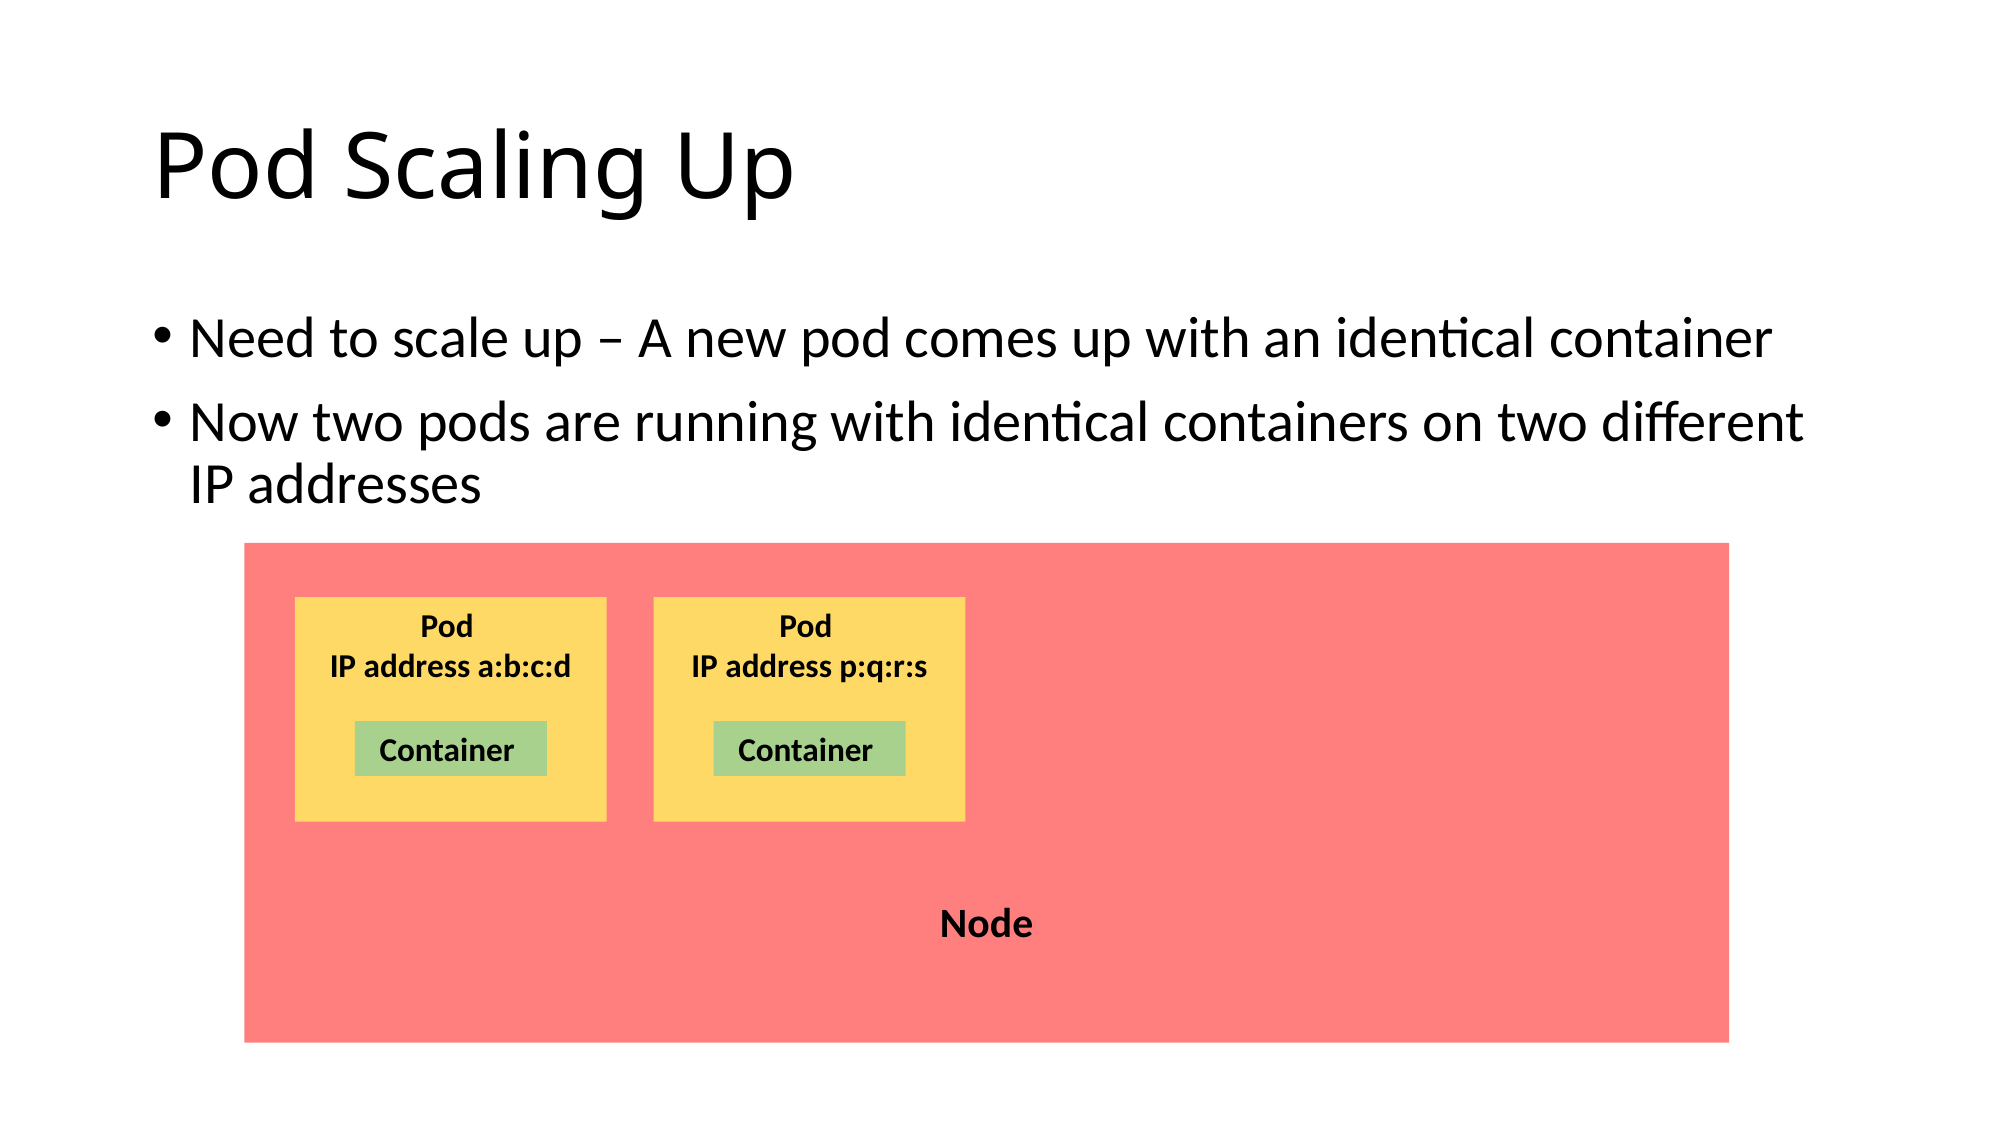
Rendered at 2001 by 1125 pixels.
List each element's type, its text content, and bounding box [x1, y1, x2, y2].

text_box Container [354, 721, 547, 776]
text_box Container [713, 721, 906, 776]
list Need to scale up – A new pod comes up with an identical container Now two pods are running with identical containers on two different IP addresses [137, 299, 1863, 1014]
text_box Pod IP address p:q:r:s [653, 597, 966, 822]
text_box Node [244, 542, 1730, 1043]
title Pod Scaling Up [137, 59, 1863, 278]
text_box Pod IP address a:b:c:d [294, 597, 607, 822]
